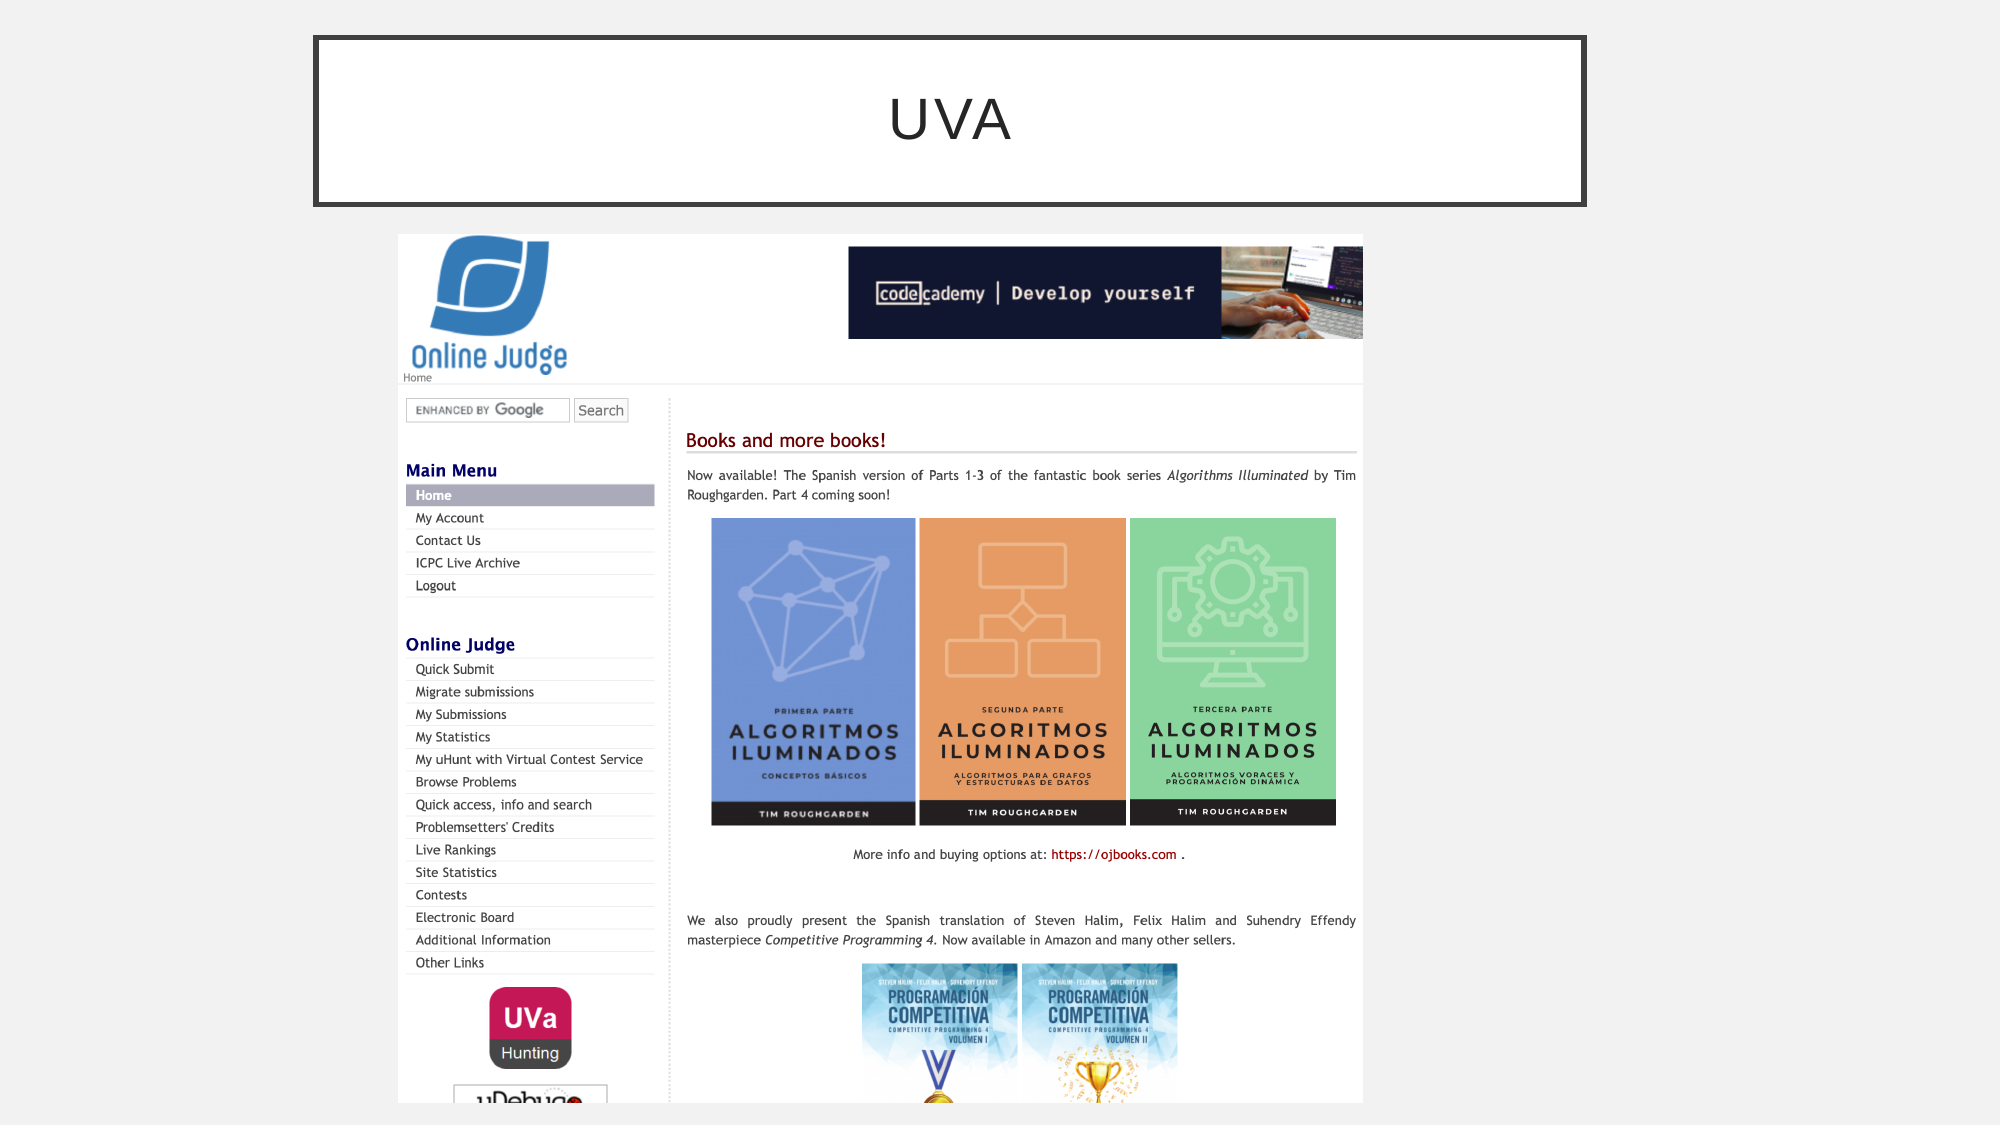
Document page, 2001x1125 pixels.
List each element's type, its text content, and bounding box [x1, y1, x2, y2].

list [398, 234, 1363, 1103]
title UVA [313, 35, 1587, 207]
